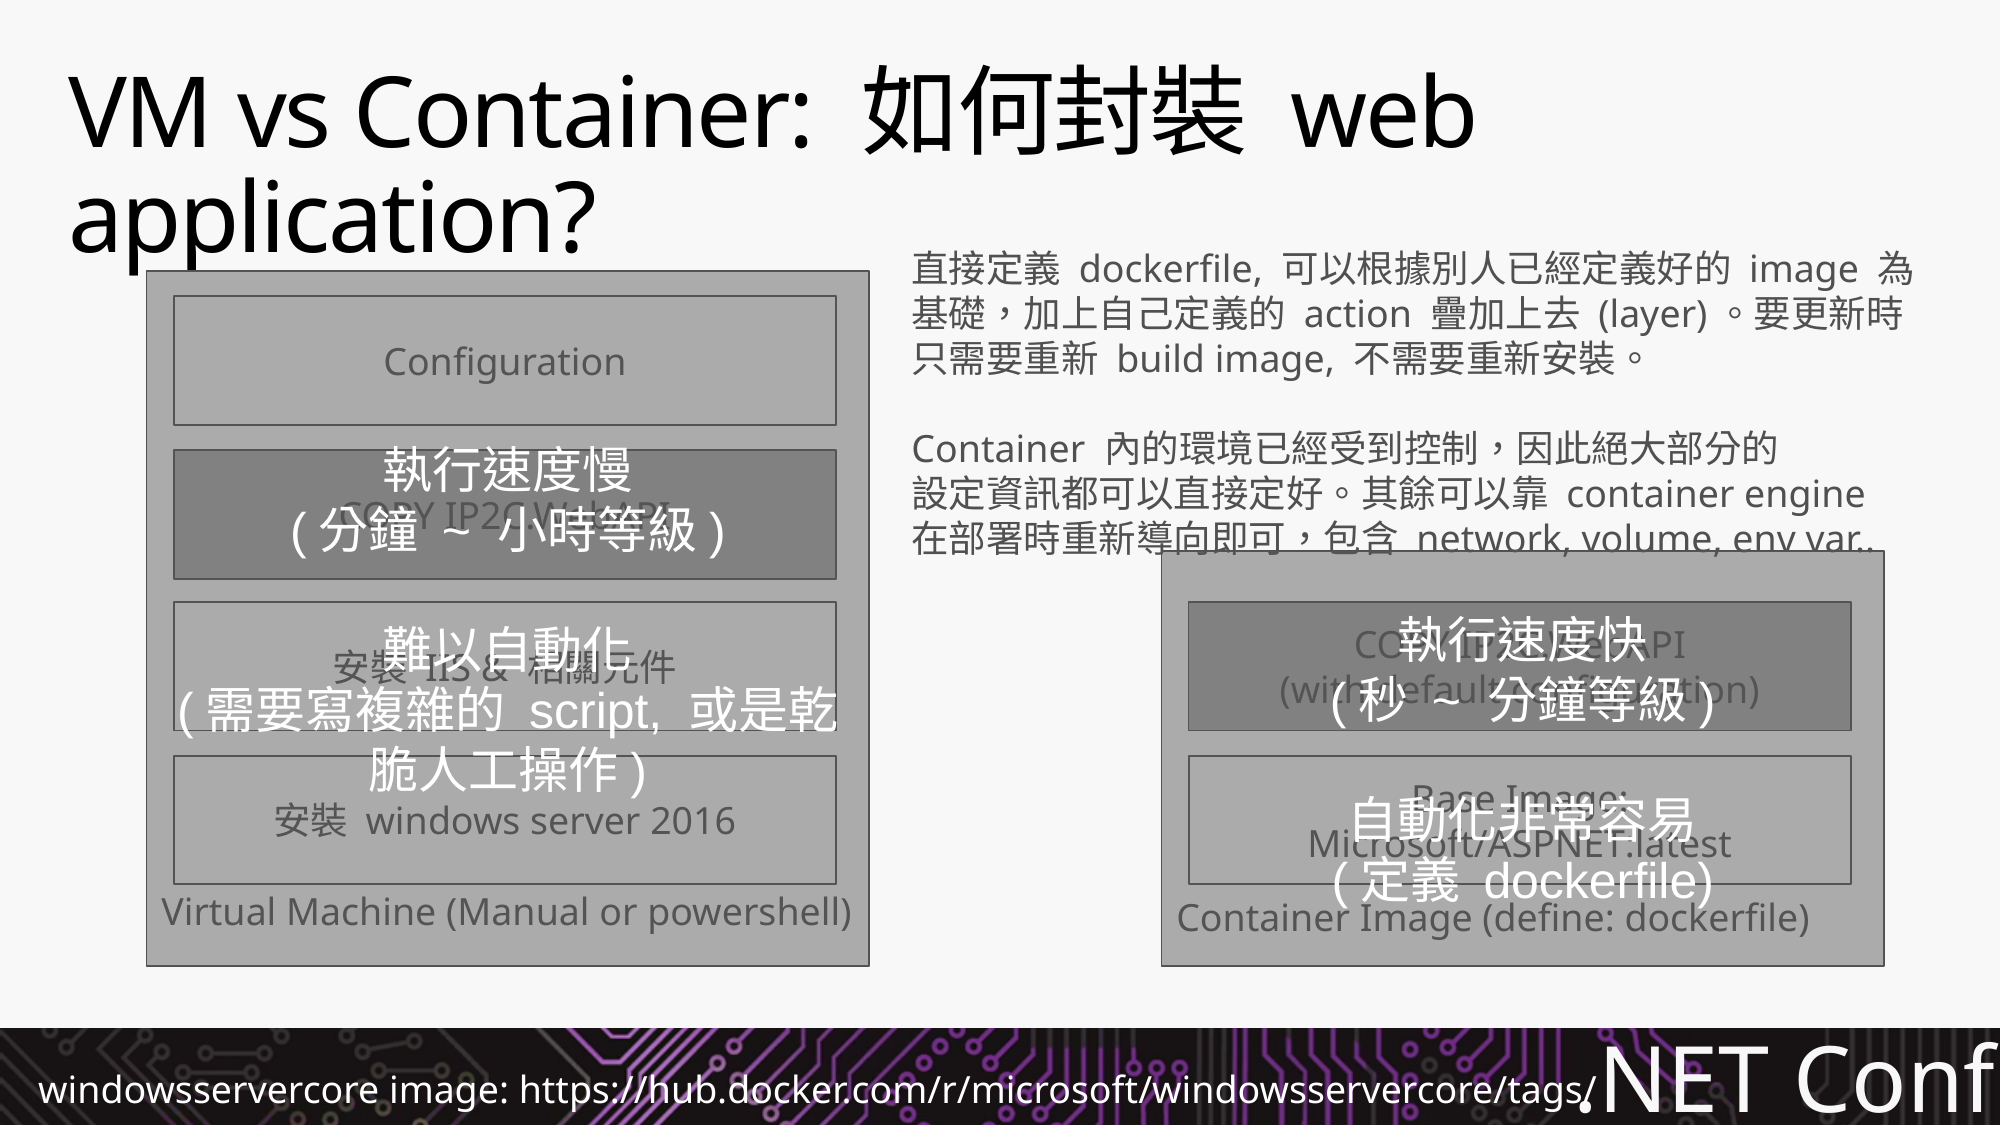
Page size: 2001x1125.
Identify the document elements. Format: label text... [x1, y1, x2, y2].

text_box 直接定義 dockerfile, 可以根據別人已經定義好的 image 為 基礎，加上自己定義的 action 疊加上去 (layer)。要更新時 只需要重新 build image, 不需要重新安裝。 Container 內的環境已經受到控制，因此絕大部分的 設定資訊都可以直接定好。其餘可以靠 container engine 在部署時重新導向即可，包含 network, volume, env var.. [896, 237, 1931, 568]
text_box windowsservercore image: https://hub.docker.com/r/microsoft/windowsservercore/tags/ [23, 1058, 1613, 1119]
text_box 執行速度快 (秒 ~ 分鐘等級) 自動化非常容易 (定義 dockerfile) [1161, 551, 1885, 967]
text_box 執行速度慢 (分鐘 ~ 小時等級) 難以自動化 (需要寫複雜的 script, 或是乾脆人工操作) [146, 270, 870, 967]
title VM vs Container: 如何封裝 web application? [44, 47, 1957, 196]
picture [0, 1028, 2000, 1125]
